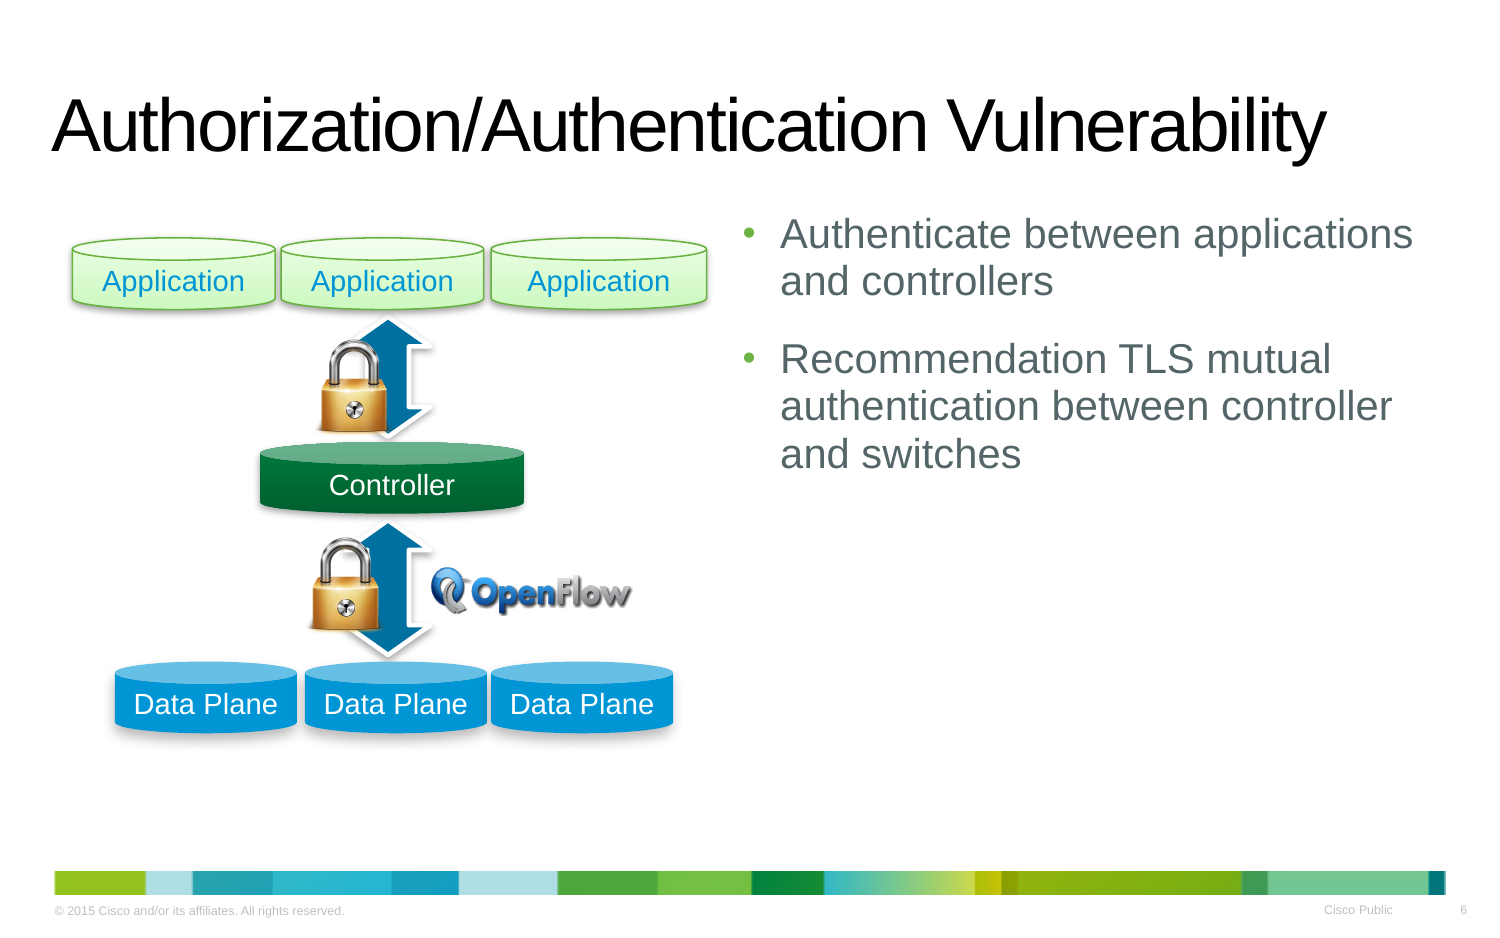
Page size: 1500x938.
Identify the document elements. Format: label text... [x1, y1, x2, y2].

text_box Data Plane [489, 659, 676, 736]
text_box [356, 319, 432, 424]
text_box Application [71, 237, 276, 311]
text_box Application [280, 237, 485, 311]
text_box [364, 523, 432, 656]
picture [296, 537, 382, 636]
title Authorization/Authentication Vulnerability [37, 59, 1447, 174]
text_box Data Plane [302, 659, 489, 736]
text_box Controller [260, 442, 524, 514]
list Authenticate between applications and controllers Recommendation TLS mutual authentication between controller and switches [727, 202, 1441, 801]
picture [54, 871, 1446, 895]
text_box Data Plane [112, 659, 300, 736]
picture [304, 339, 403, 438]
picture [430, 566, 633, 617]
text_box Application [490, 237, 708, 311]
